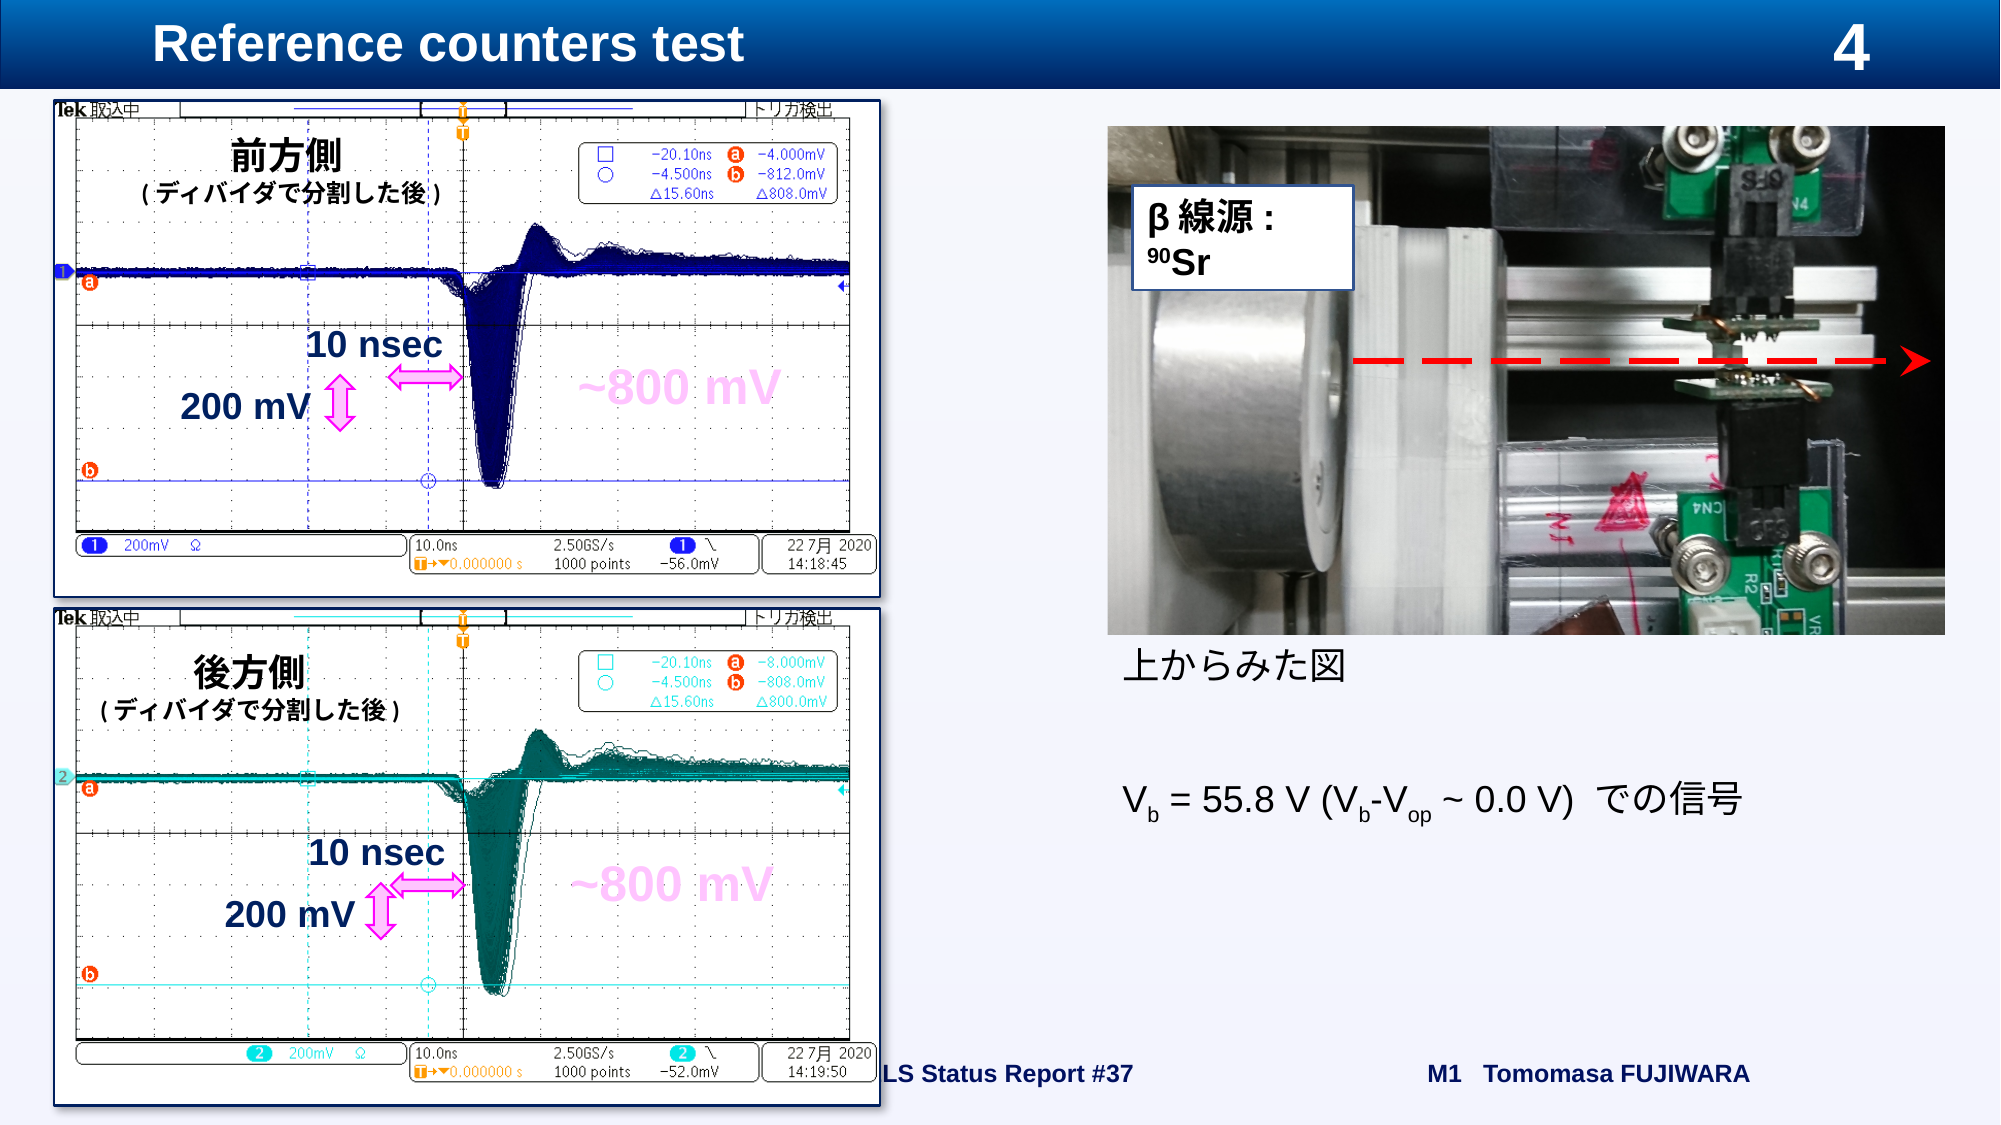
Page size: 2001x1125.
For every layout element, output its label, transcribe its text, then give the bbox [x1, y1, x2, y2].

footer ELS Status Report #37 [891, 1042, 1338, 1103]
picture [55, 101, 879, 596]
text_box 上からみた図 [1107, 635, 1945, 695]
title Reference counters test [137, 0, 1863, 89]
text_box Vb = 55.8 V (Vb-Vop ~ 0.0 V) での信号 [1107, 768, 1834, 834]
picture [55, 609, 879, 1105]
picture [1107, 126, 1945, 635]
list リファレンスカウンター2個のみでデータ取得 トリガー: 双方の信号のコインシデンス [888, 208, 1945, 1024]
